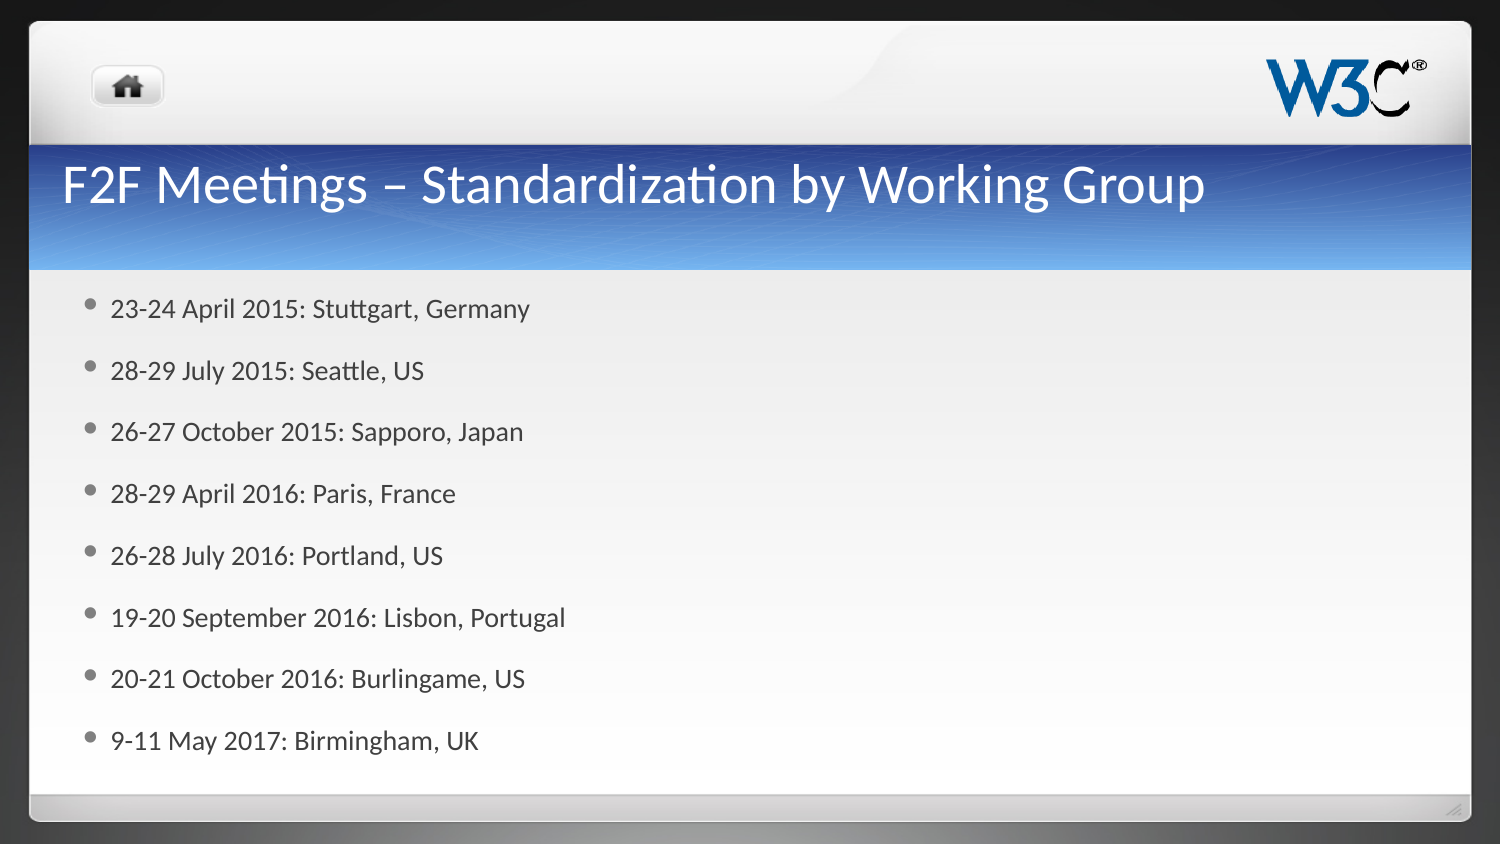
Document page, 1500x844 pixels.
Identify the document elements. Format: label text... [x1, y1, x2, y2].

title F2F Meetings – Standardization by Working Group [47, 139, 1325, 255]
list 23-24 April 2015: Stuttgart, Germany 28-29 July 2015: Seattle, US 26-27 October 2015: Sapporo, Japan 28-29 April 2016: Paris, France 26-28 July 2016: Portland, US 19-20 September 2016: Lisbon, Portugal 20-21 October 2016: Burlingame, US 9-11 May 2017: Birmingham, UK [68, 282, 1432, 769]
picture [0, 0, 1500, 844]
